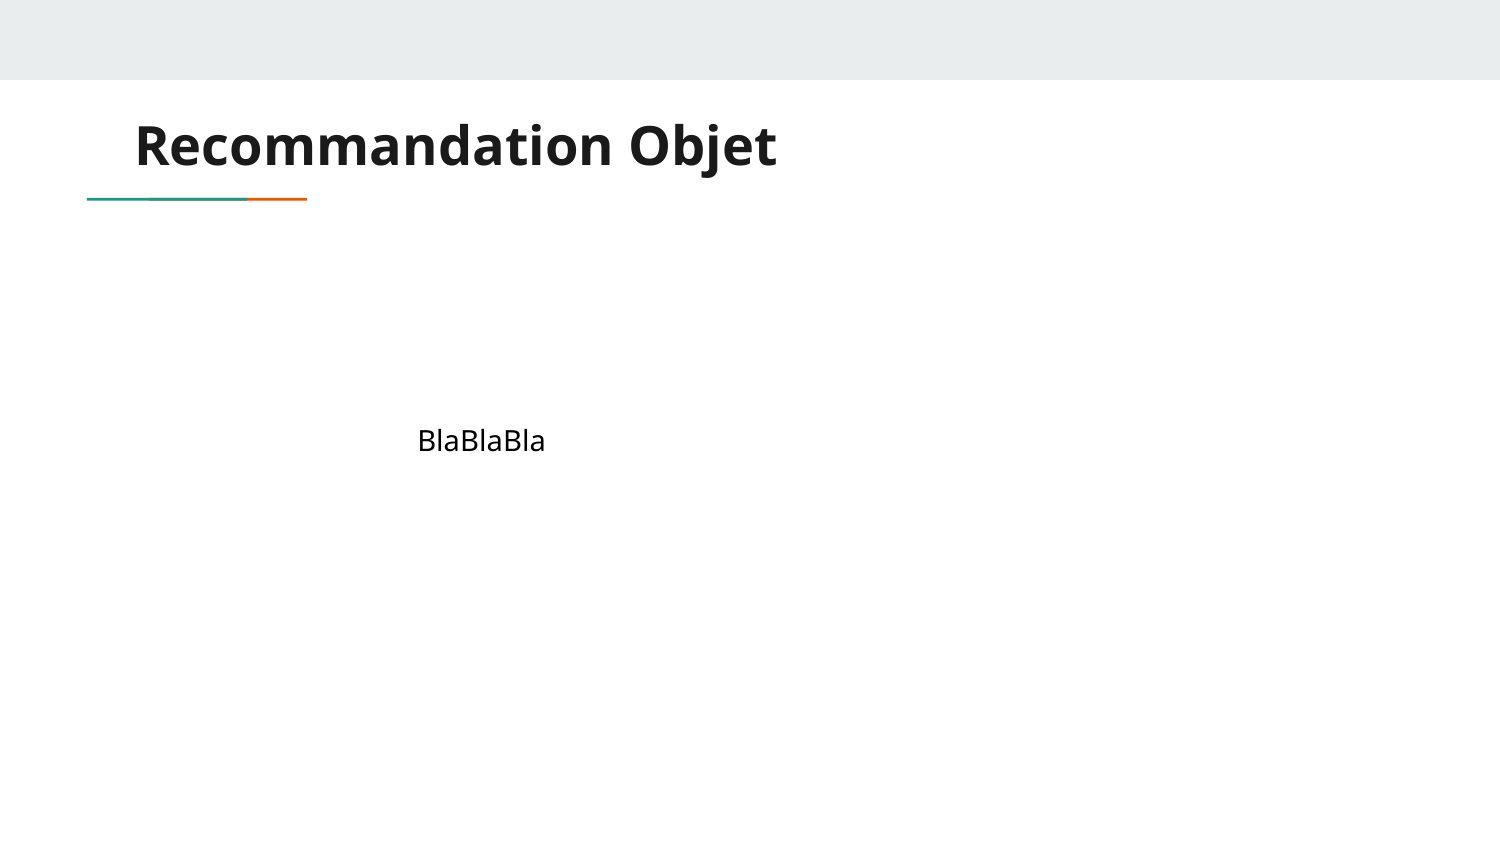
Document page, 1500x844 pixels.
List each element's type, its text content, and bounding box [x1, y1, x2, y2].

title Recommandation Objet [119, 96, 1381, 185]
text_box BlaBlaBla [402, 407, 662, 479]
